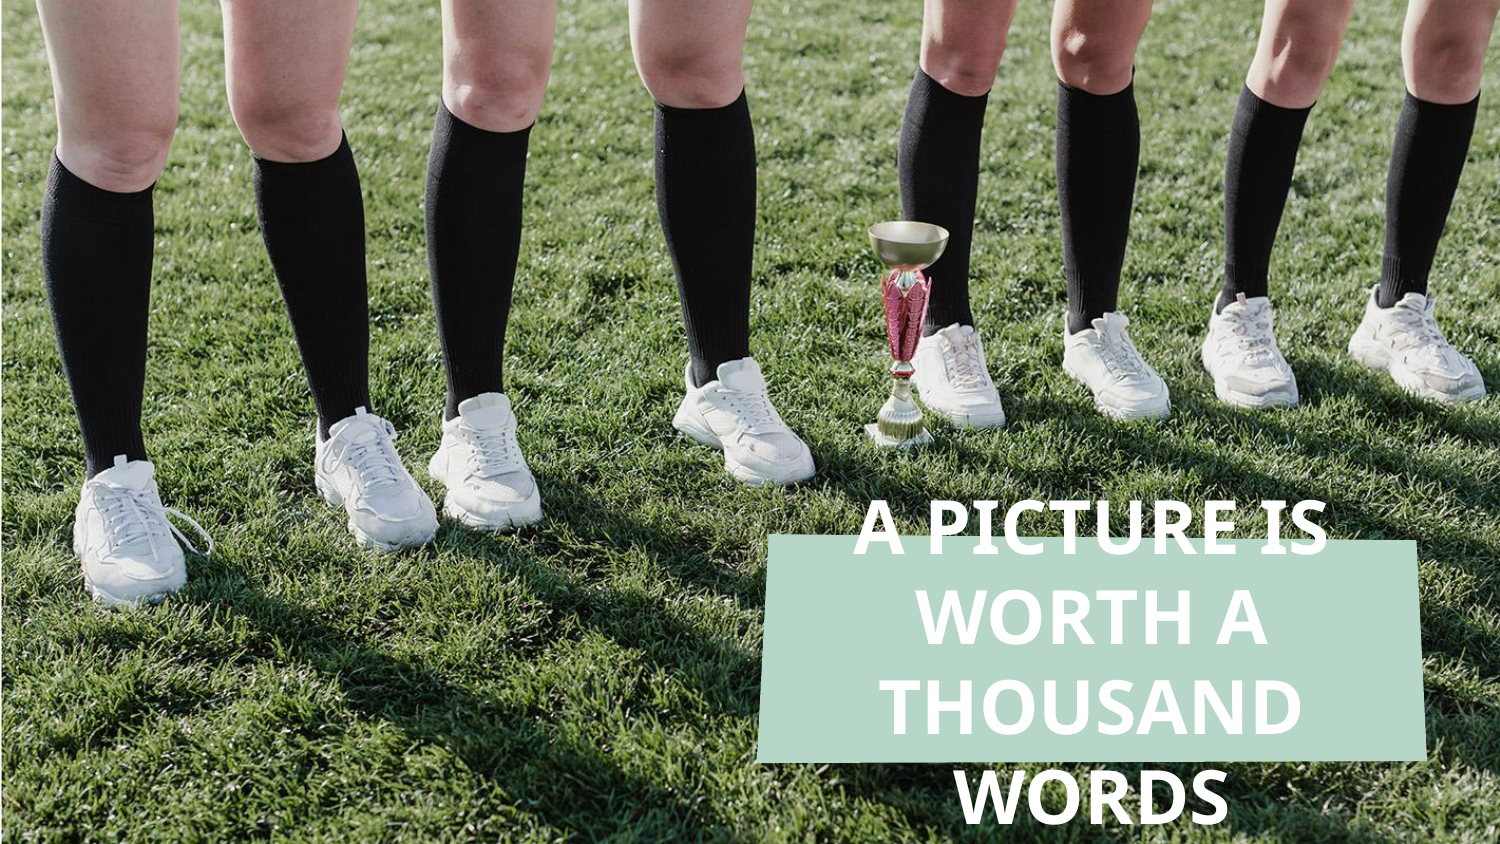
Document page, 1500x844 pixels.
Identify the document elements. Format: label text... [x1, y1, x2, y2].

title A PICTURE IS WORTH A THOUSAND WORDS [807, 519, 1377, 800]
text_box [1377, 539, 1428, 762]
text_box [756, 534, 807, 764]
picture [0, 0, 1500, 844]
